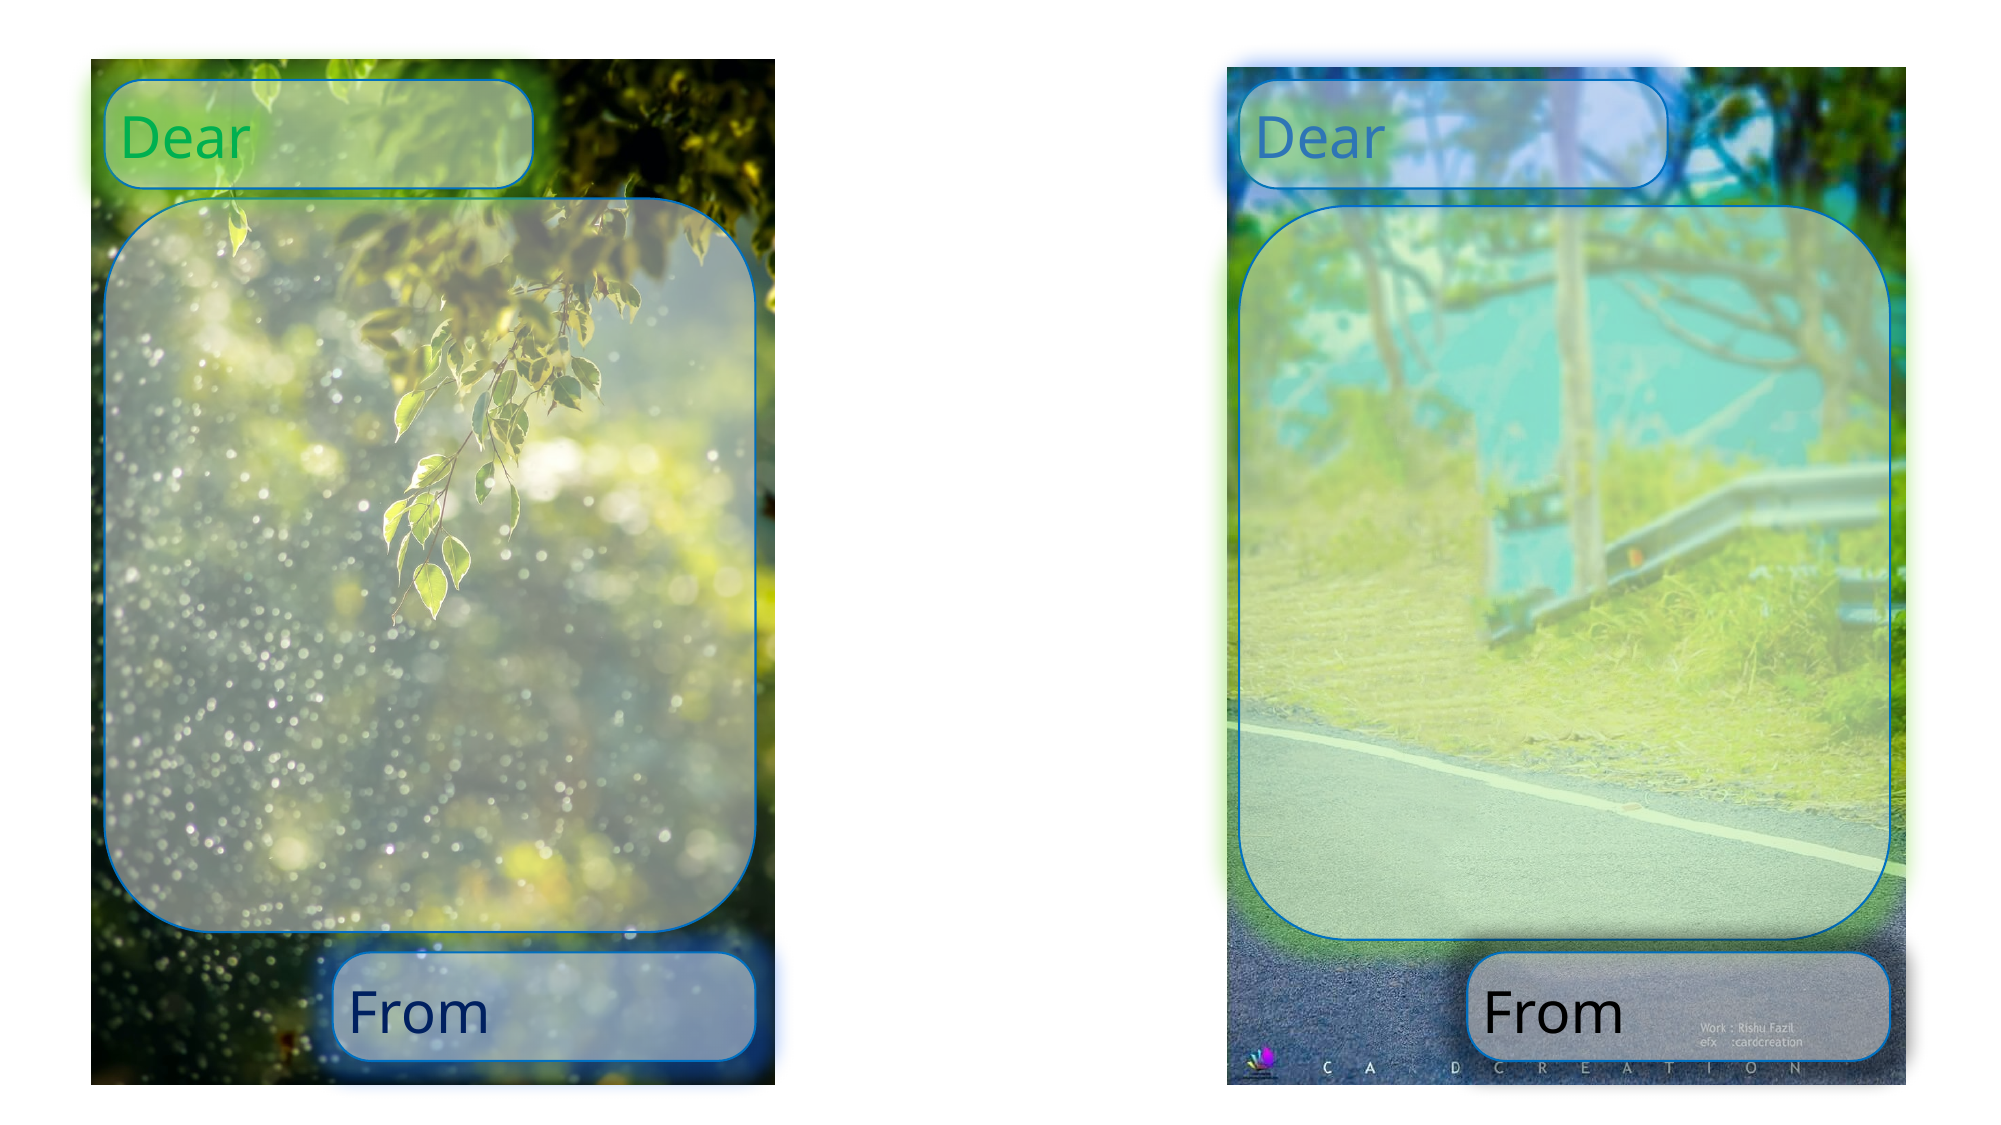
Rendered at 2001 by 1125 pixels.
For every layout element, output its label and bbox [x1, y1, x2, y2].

text_box [91, 59, 775, 1085]
text_box [1226, 67, 1906, 1085]
